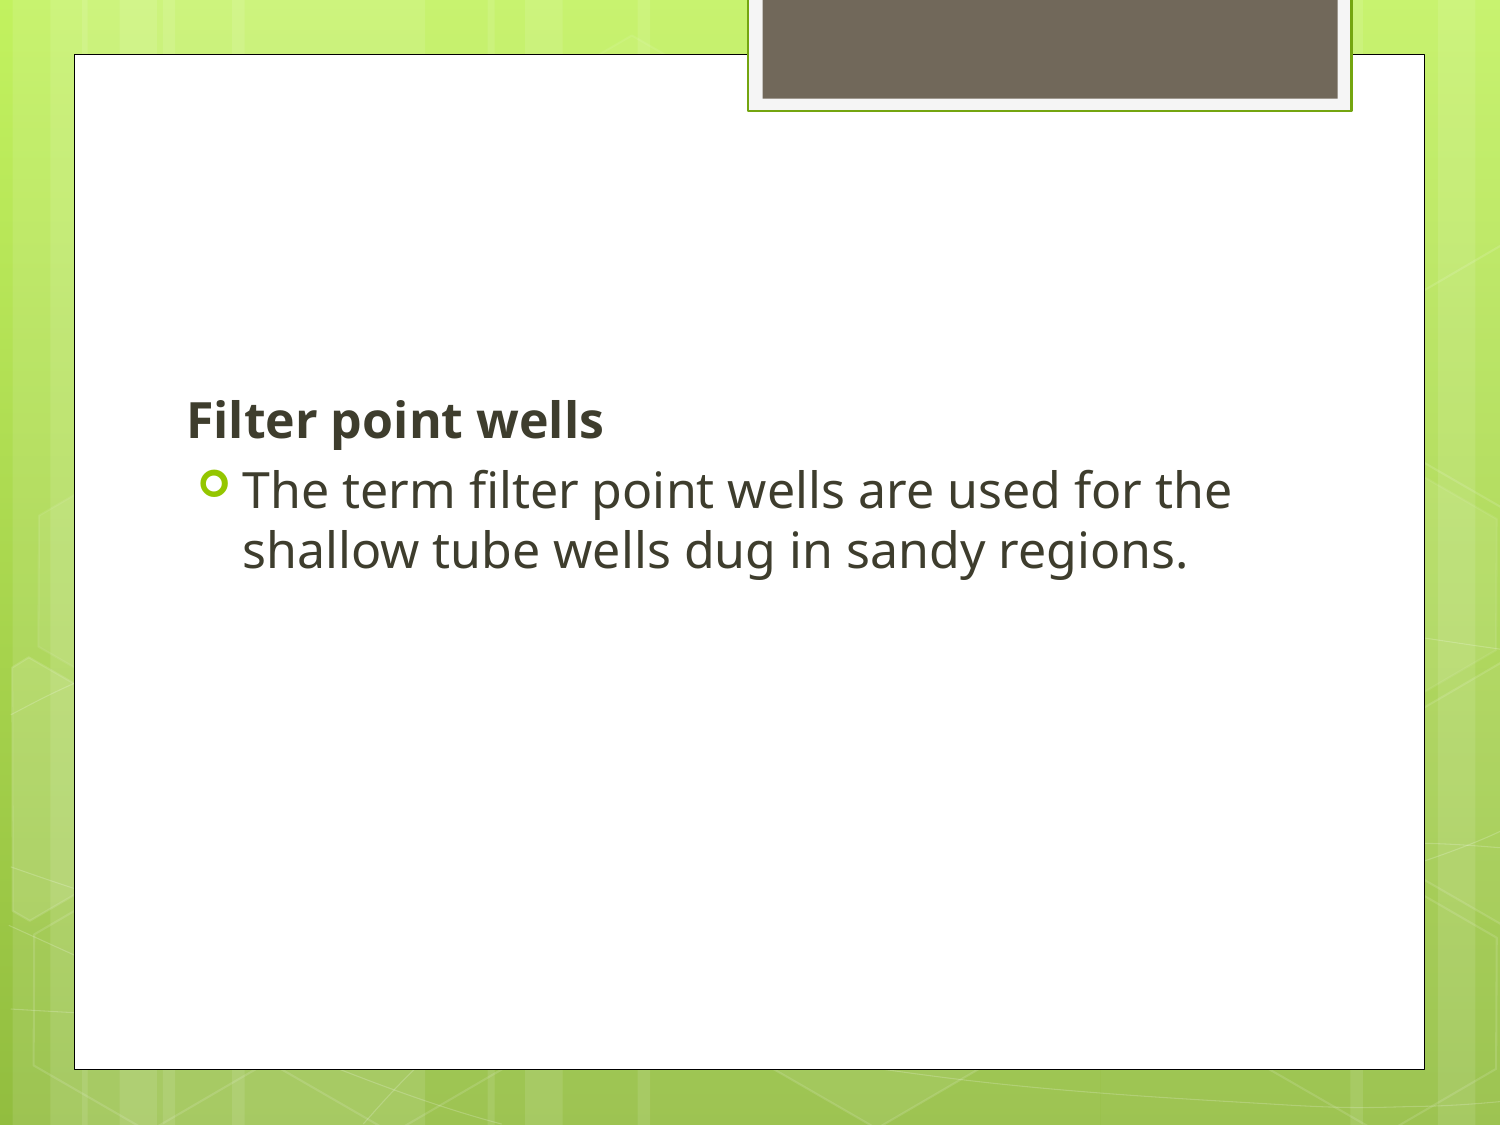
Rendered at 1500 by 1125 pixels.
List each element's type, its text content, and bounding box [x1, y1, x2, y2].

list Filter point wells The term filter point wells are used for the shallow tube wells dug in sandy regions. [171, 381, 1283, 957]
